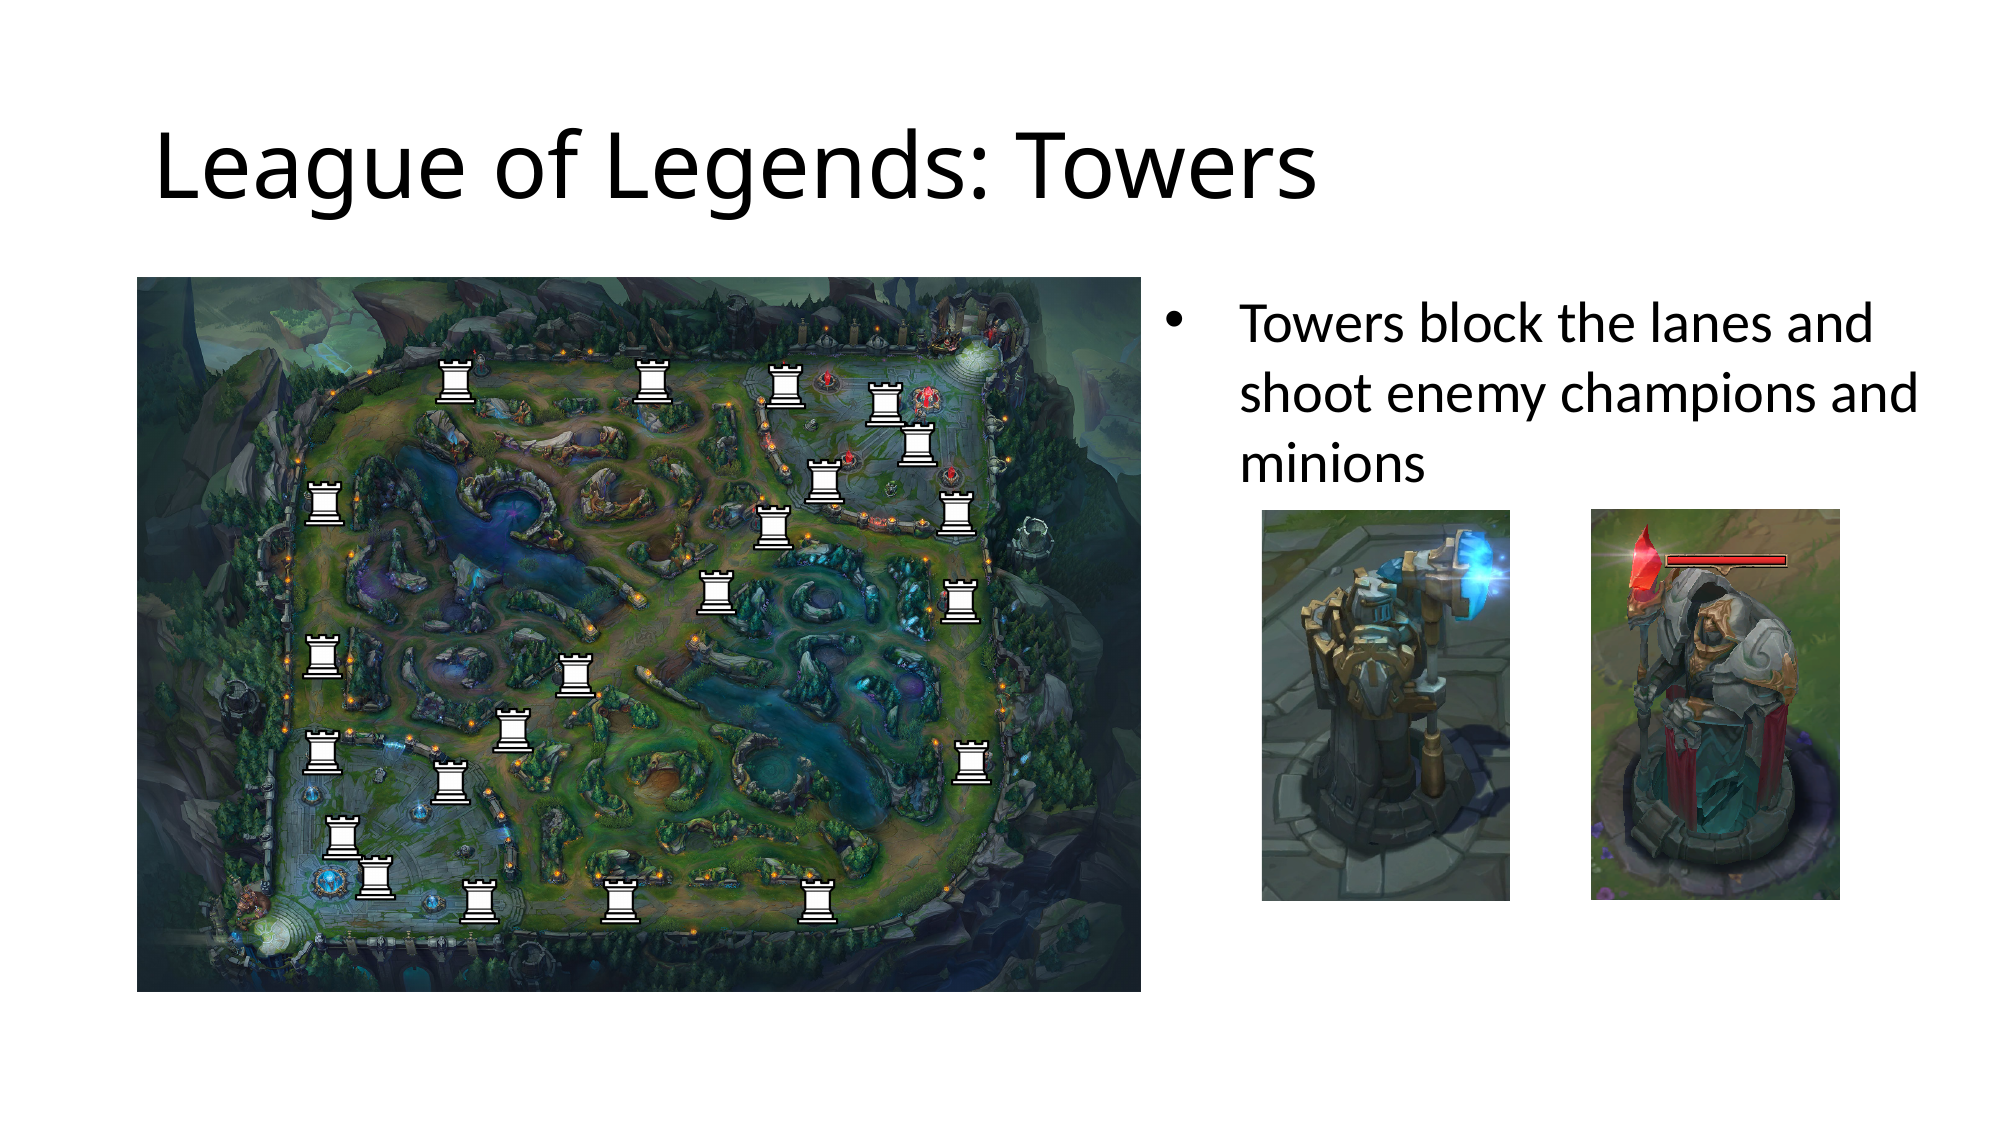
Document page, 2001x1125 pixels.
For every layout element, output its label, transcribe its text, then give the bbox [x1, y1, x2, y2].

picture [310, 803, 408, 908]
picture [423, 347, 488, 412]
picture [853, 370, 950, 475]
picture [923, 479, 989, 544]
picture [292, 468, 357, 534]
text_box Towers block the lanes and shoot enemy champions and minions [1149, 276, 1948, 502]
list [137, 277, 1141, 992]
picture [1591, 509, 1840, 900]
picture [1261, 510, 1510, 901]
picture [290, 622, 355, 687]
picture [928, 567, 993, 632]
picture [939, 728, 1004, 793]
picture [785, 867, 850, 932]
picture [447, 867, 512, 932]
picture [290, 718, 355, 783]
picture [684, 447, 857, 623]
title League of Legends: Towers [137, 59, 1863, 278]
picture [752, 352, 818, 417]
picture [588, 867, 653, 932]
picture [418, 641, 608, 813]
picture [620, 347, 685, 412]
